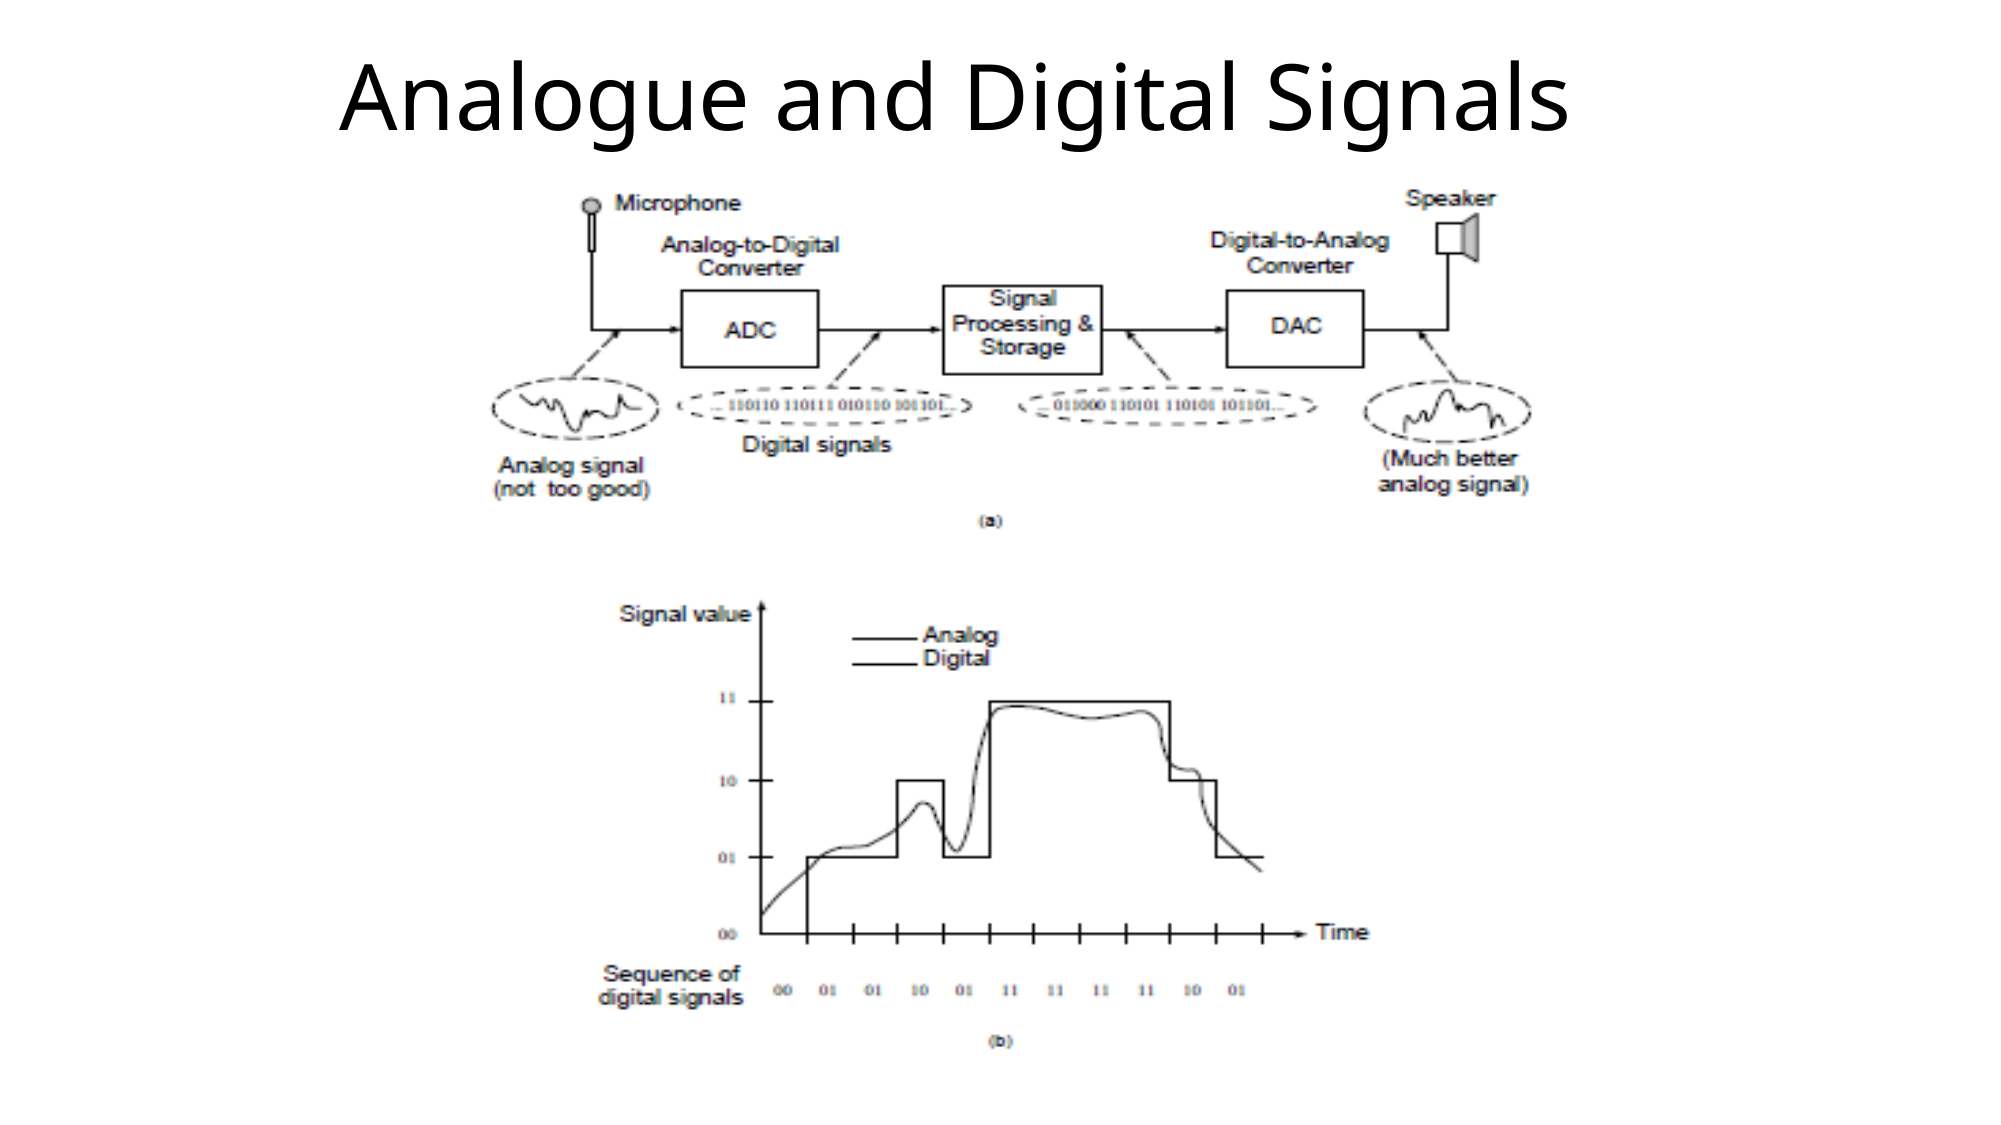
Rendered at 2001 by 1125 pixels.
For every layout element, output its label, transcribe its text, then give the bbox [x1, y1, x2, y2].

title Analogue and Digital Signals [324, 24, 1675, 177]
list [406, 174, 1600, 1068]
